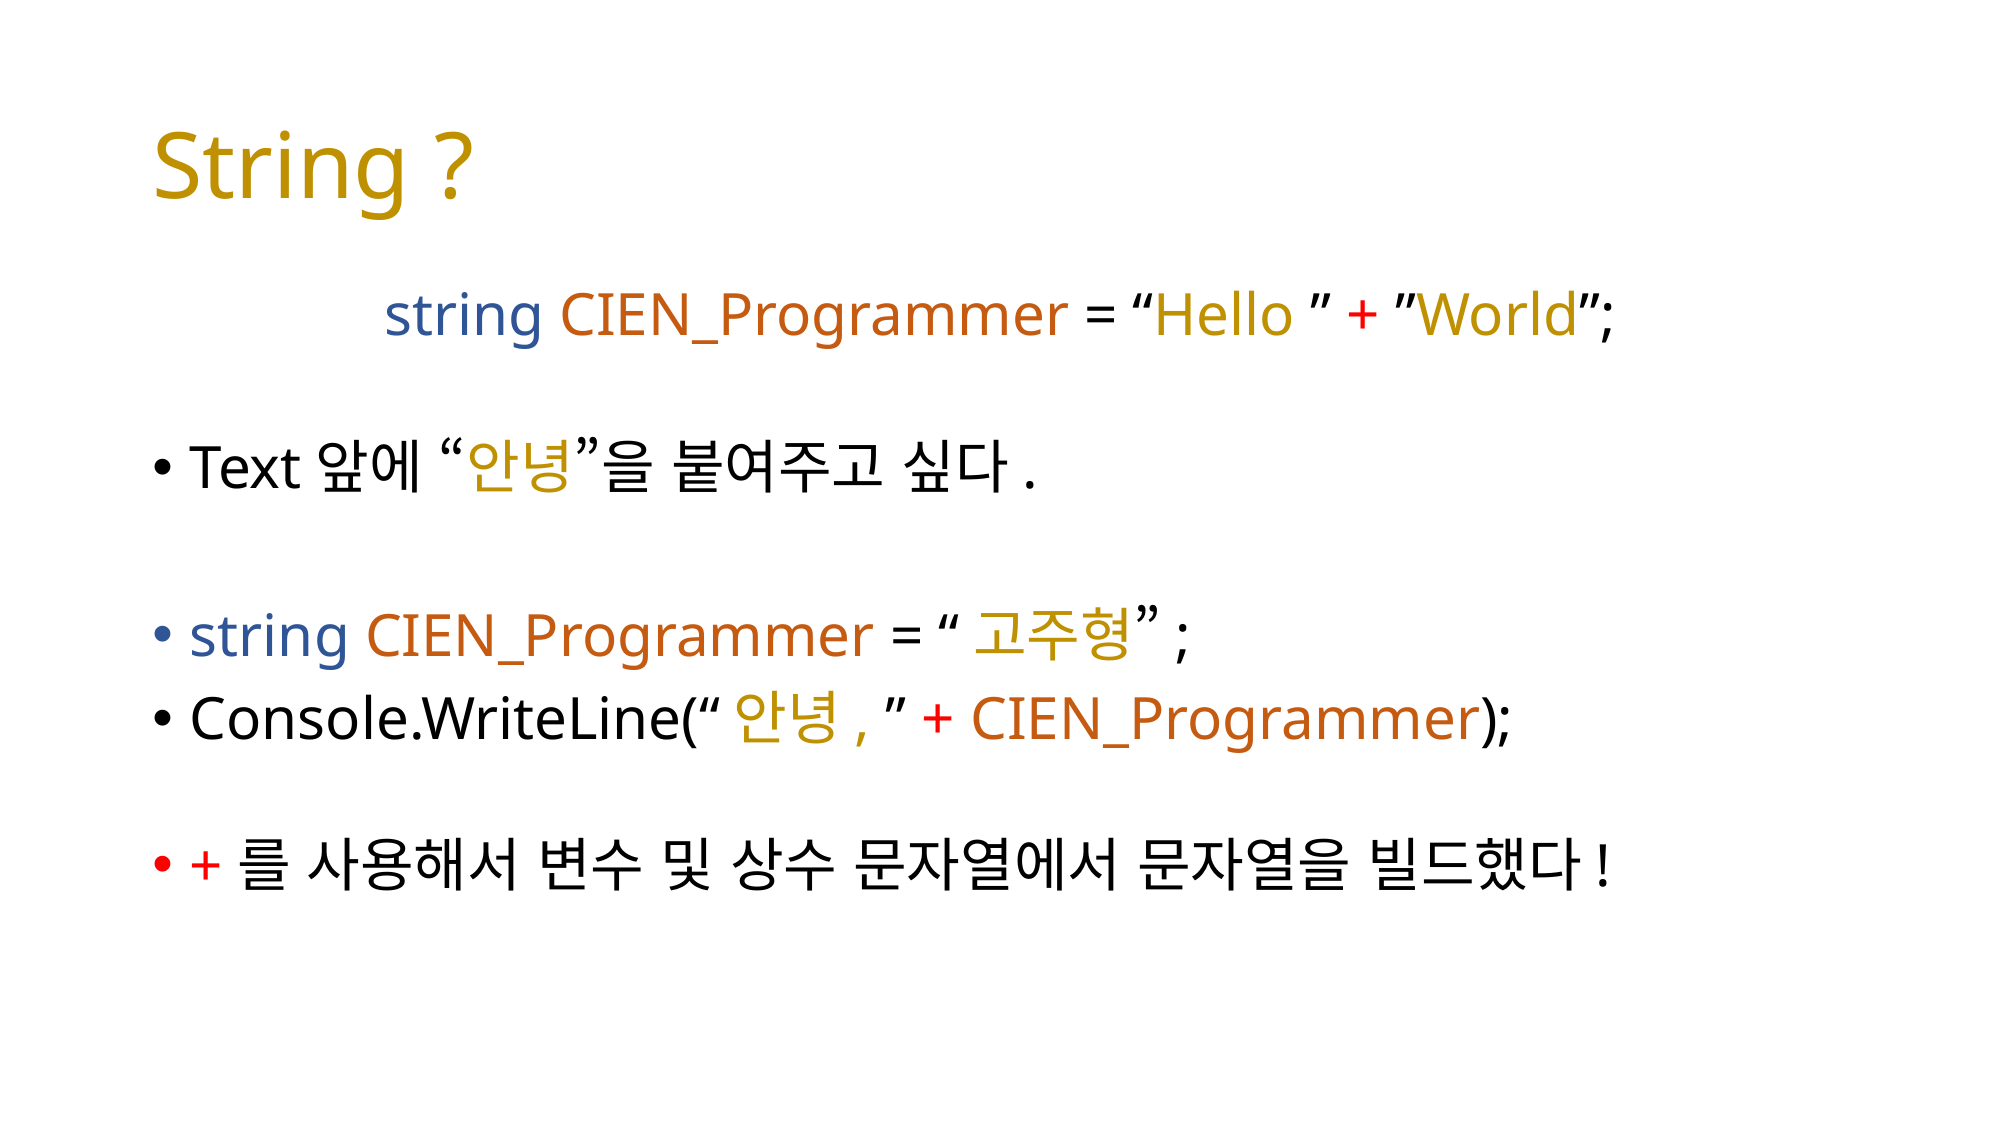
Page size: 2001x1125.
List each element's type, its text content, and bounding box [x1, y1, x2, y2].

list string CIEN_Programmer = “Hello ” + ”World”; Text앞에 “안녕”을 붙여주고 싶다. string CIEN_Programmer = “고주형”; Console.WriteLine(“안녕, ” + CIEN_Programmer); +를 사용해서 변수 및 상수 문자열에서 문자열을 빌드했다! [137, 277, 1863, 992]
title String ? [137, 59, 1863, 277]
